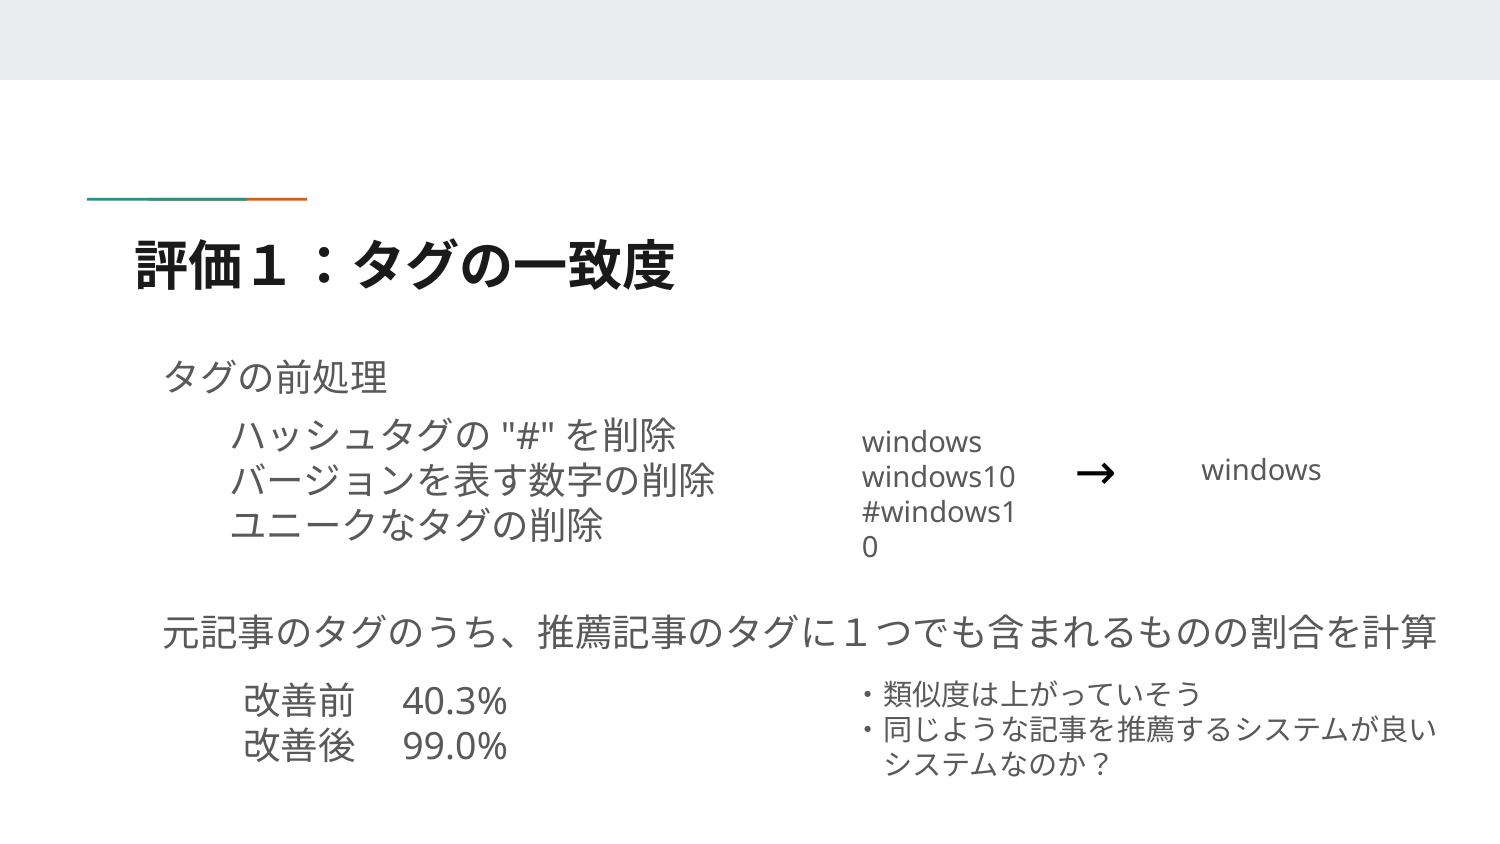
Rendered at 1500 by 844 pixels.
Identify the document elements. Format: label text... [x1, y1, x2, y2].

list タグの前処理 元記事のタグのうち、推薦記事のタグに１つでも含まれるものの割合を計算 [147, 331, 1453, 713]
title 評価１：タグの一致度 [119, 216, 1381, 305]
text_box windows windows10 #windows10 [846, 408, 1049, 558]
text_box 改善前 40.3% 改善後 99.0% [228, 661, 839, 806]
text_box → [1059, 424, 1245, 558]
text_box windows [1186, 435, 1400, 486]
text_box ハッシュタグの"#"を削除 バージョンを表す数字の削除 ユニークなタグの削除 [214, 397, 952, 476]
text_box ・類似度は上がっていそう ・同じような記事を推薦するシステムが良い システムなのか？ [839, 661, 1480, 806]
